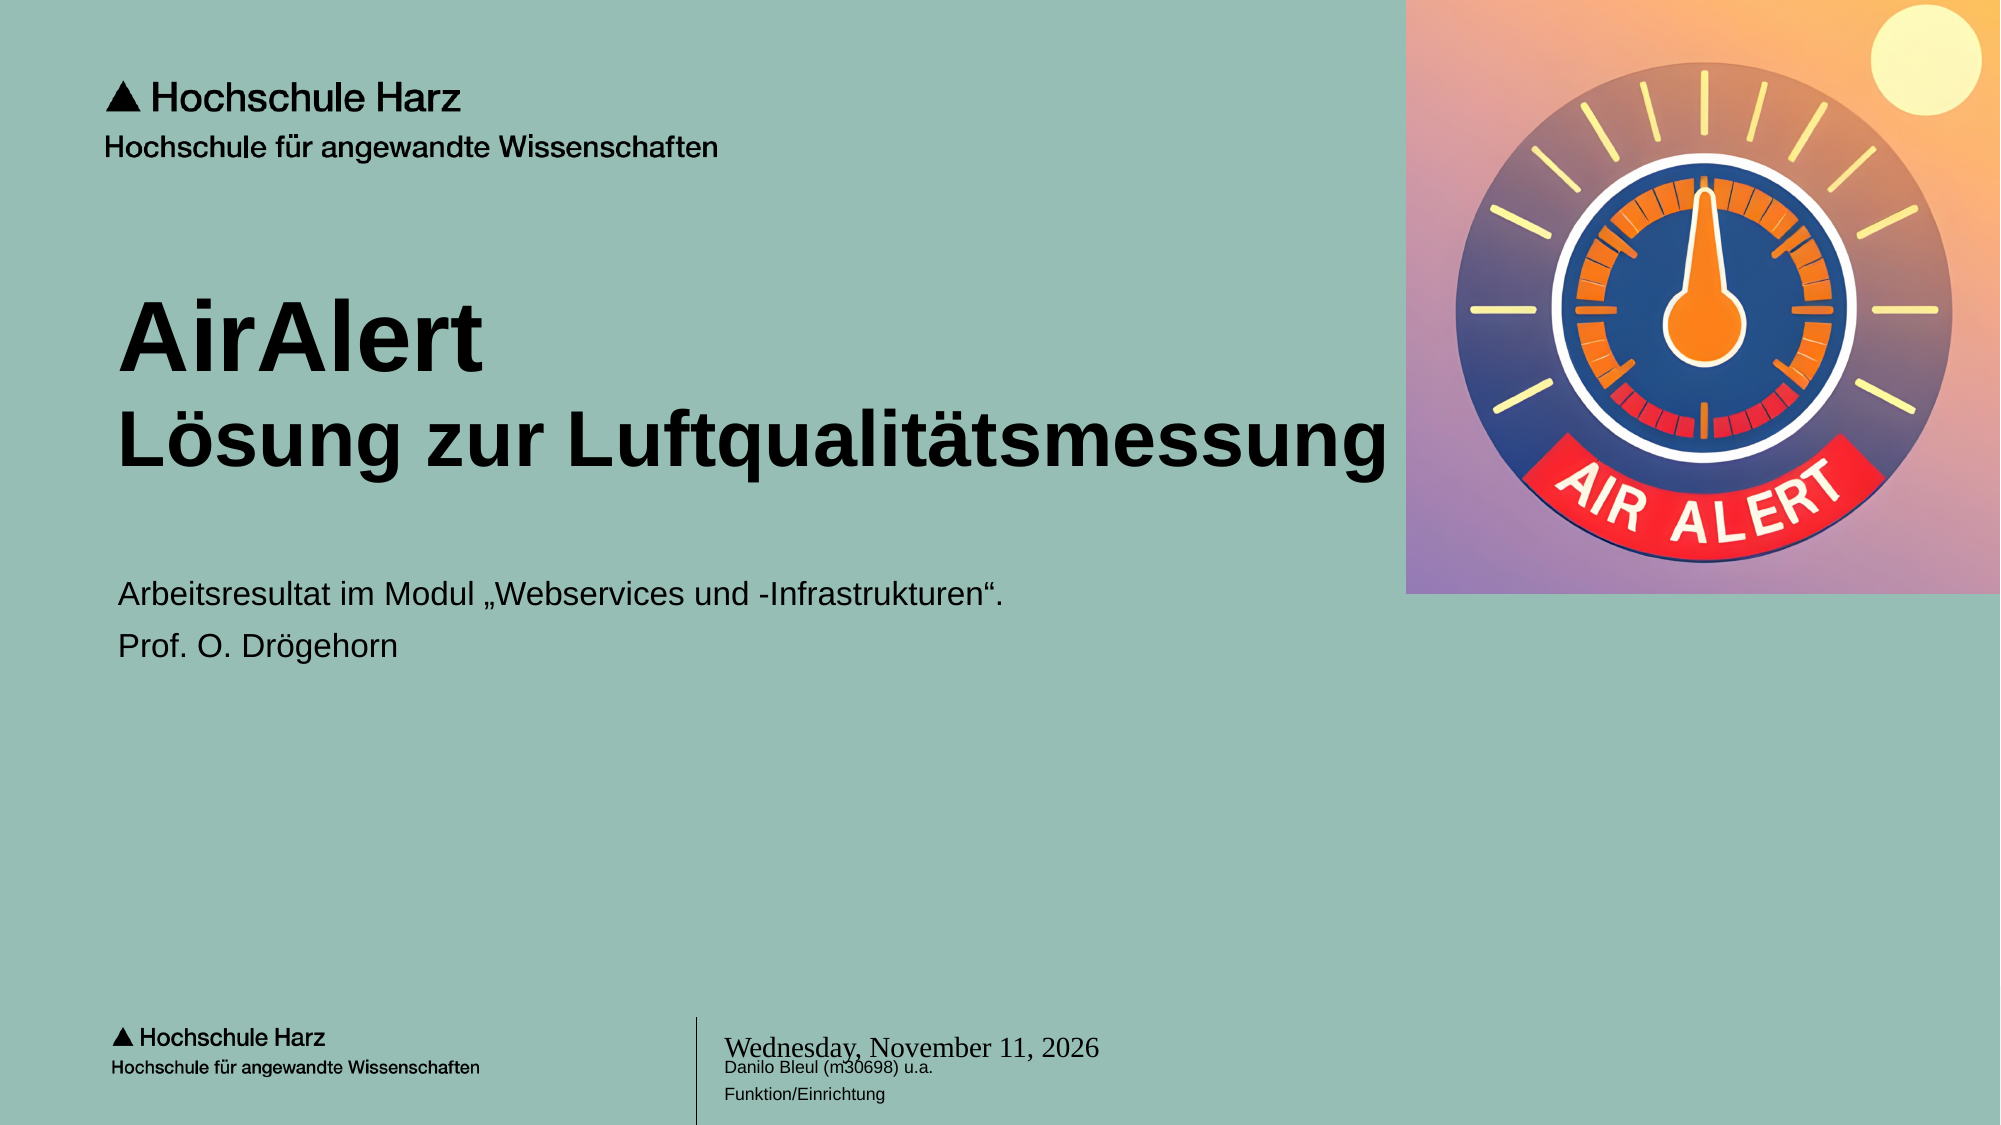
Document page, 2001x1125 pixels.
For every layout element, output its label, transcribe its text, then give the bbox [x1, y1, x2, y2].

picture [1406, 0, 2000, 594]
title AirAlert Lösung zur Luftqualitätsmessung [117, 280, 1400, 528]
slide_number [724, 1028, 1575, 1053]
footer Danilo Bleul (m30698) u.a. [724, 1055, 1575, 1079]
subtitle Arbeitsresultat im Modul „Webservices und -Infrastrukturen“. Prof. O. Drögehorn [117, 560, 1874, 705]
